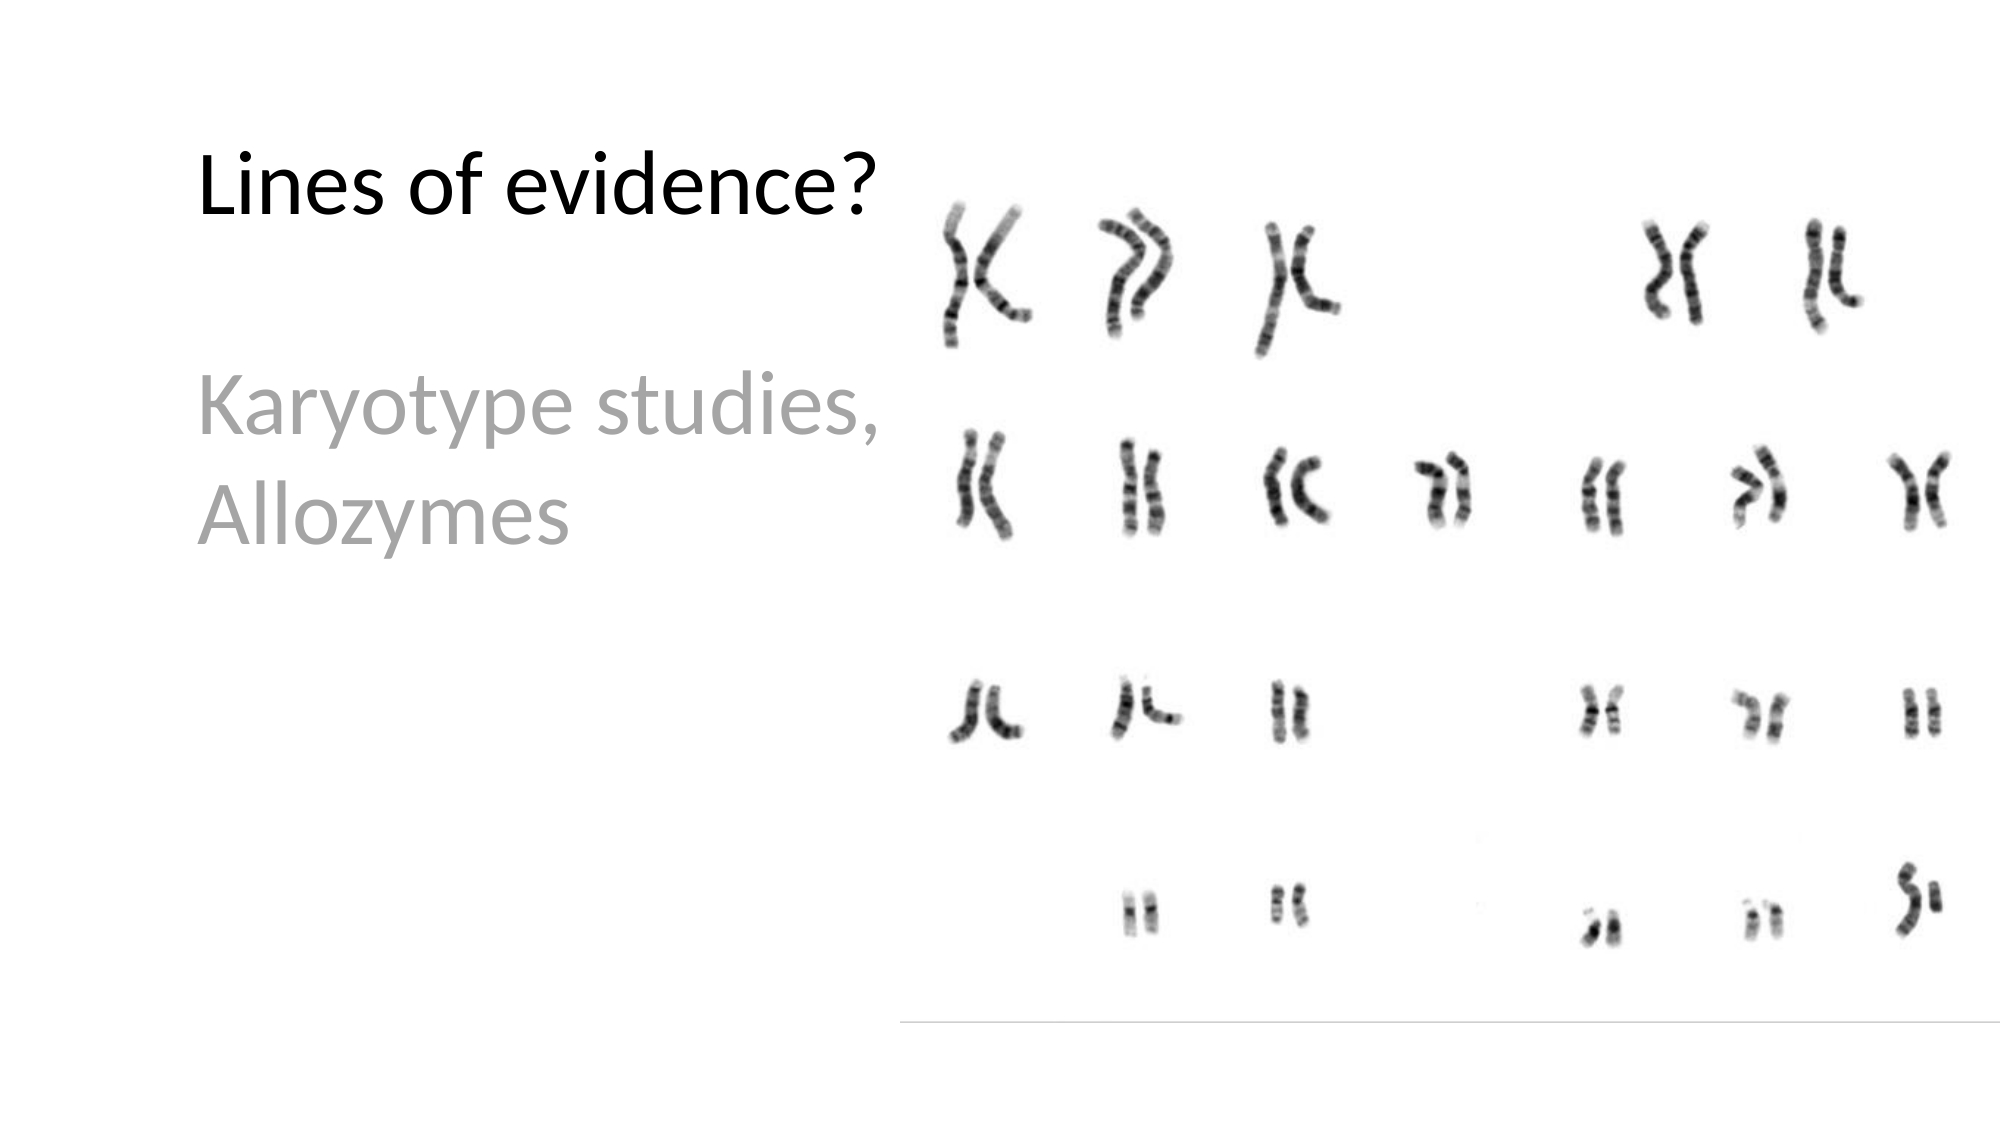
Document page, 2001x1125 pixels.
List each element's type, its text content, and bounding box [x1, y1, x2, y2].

list Lines of evidence? Karyotype studies, Allozymes [182, 114, 1703, 819]
picture [900, 161, 2000, 1023]
